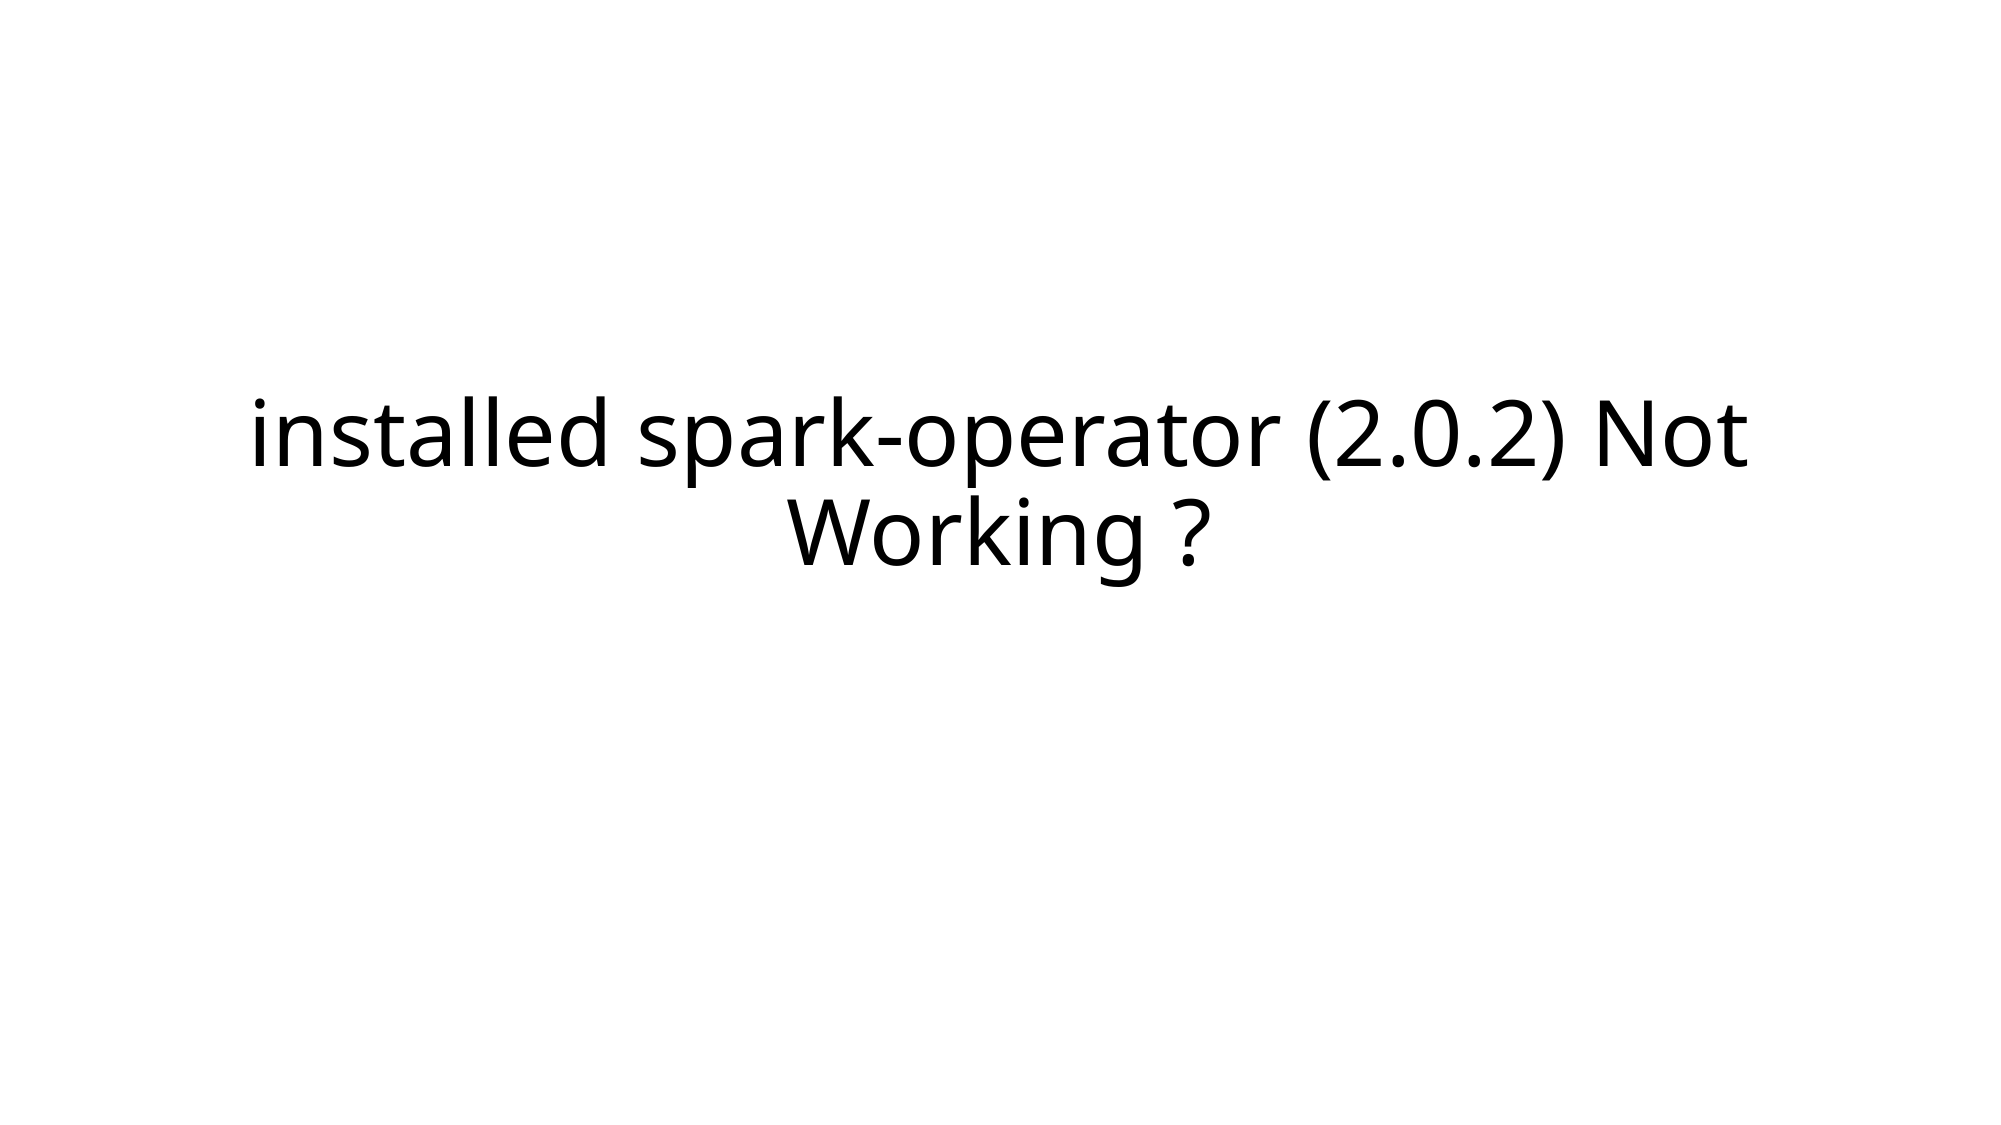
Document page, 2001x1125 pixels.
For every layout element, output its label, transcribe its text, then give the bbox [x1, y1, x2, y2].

title installed spark-operator (2.0.2) Not Working ? [137, 377, 1863, 595]
